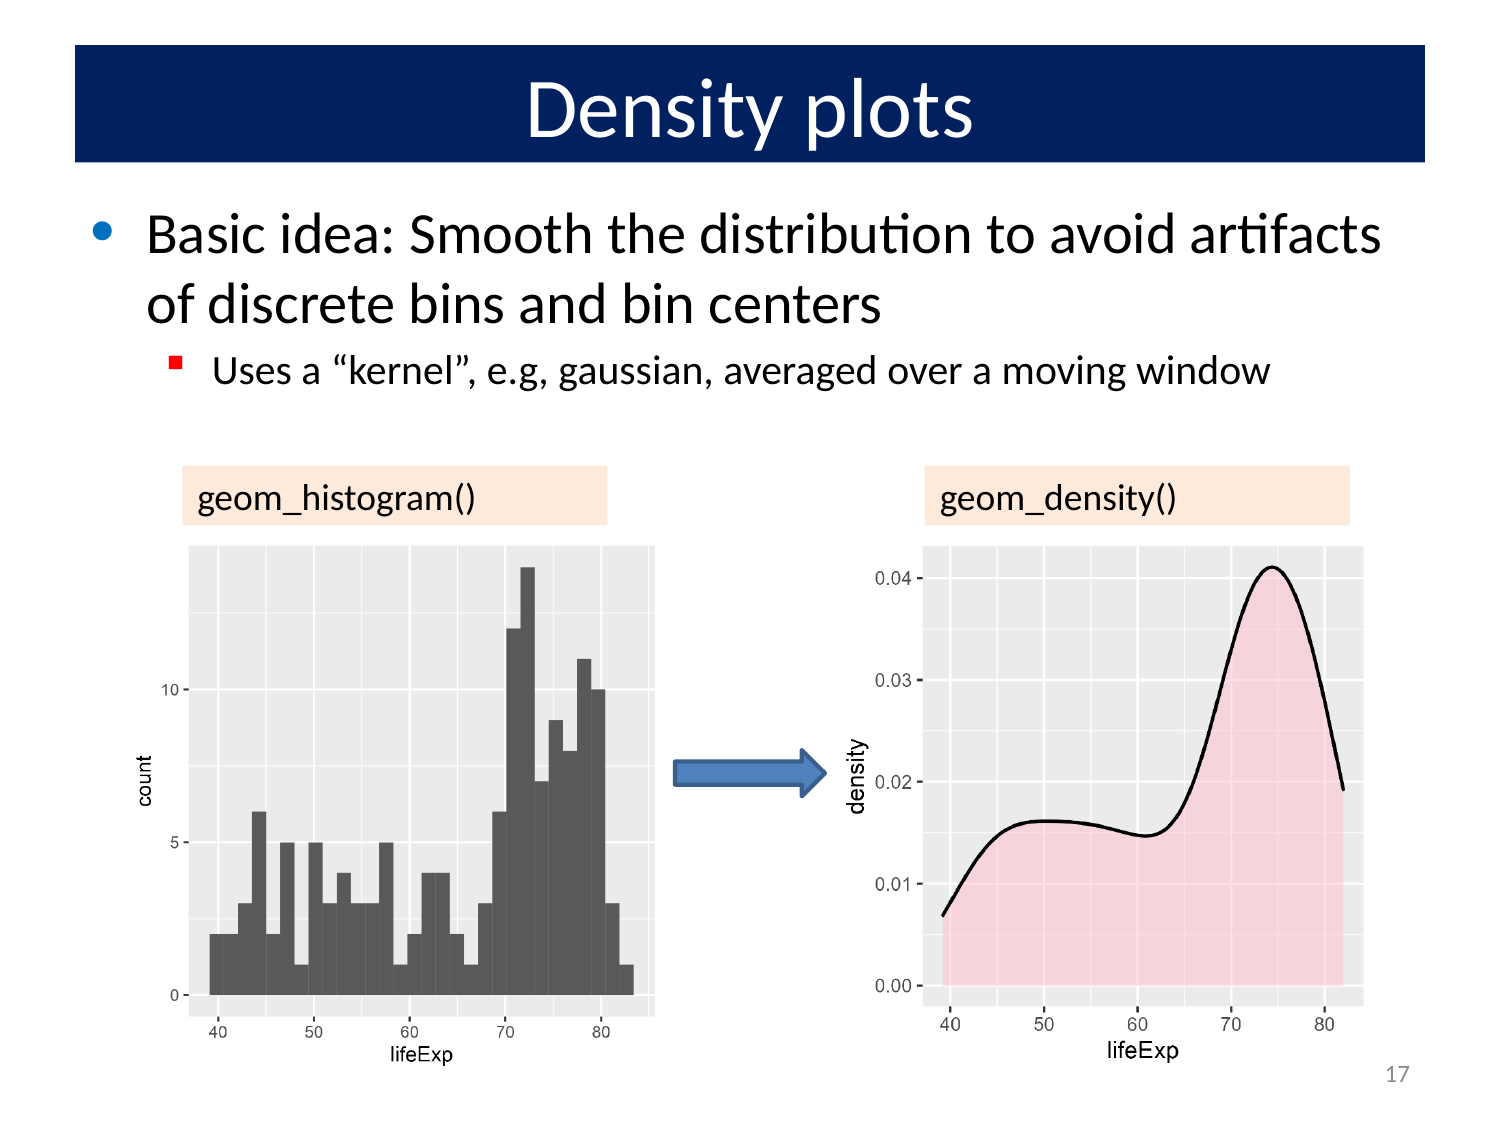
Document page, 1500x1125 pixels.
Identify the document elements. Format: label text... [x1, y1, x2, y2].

text_box geom_histogram() [182, 465, 608, 526]
slide_number 17 [1074, 1042, 1425, 1103]
title Density plots [75, 45, 1425, 163]
list Basic idea: Smooth the distribution to avoid artifacts of discrete bins and bin centers Uses a “kernel”, e.g, gaussian, averaged over a moving window [75, 187, 1425, 1025]
picture [834, 534, 1376, 1075]
picture [124, 535, 666, 1076]
text_box geom_density() [924, 465, 1350, 526]
text_box [672, 748, 828, 799]
